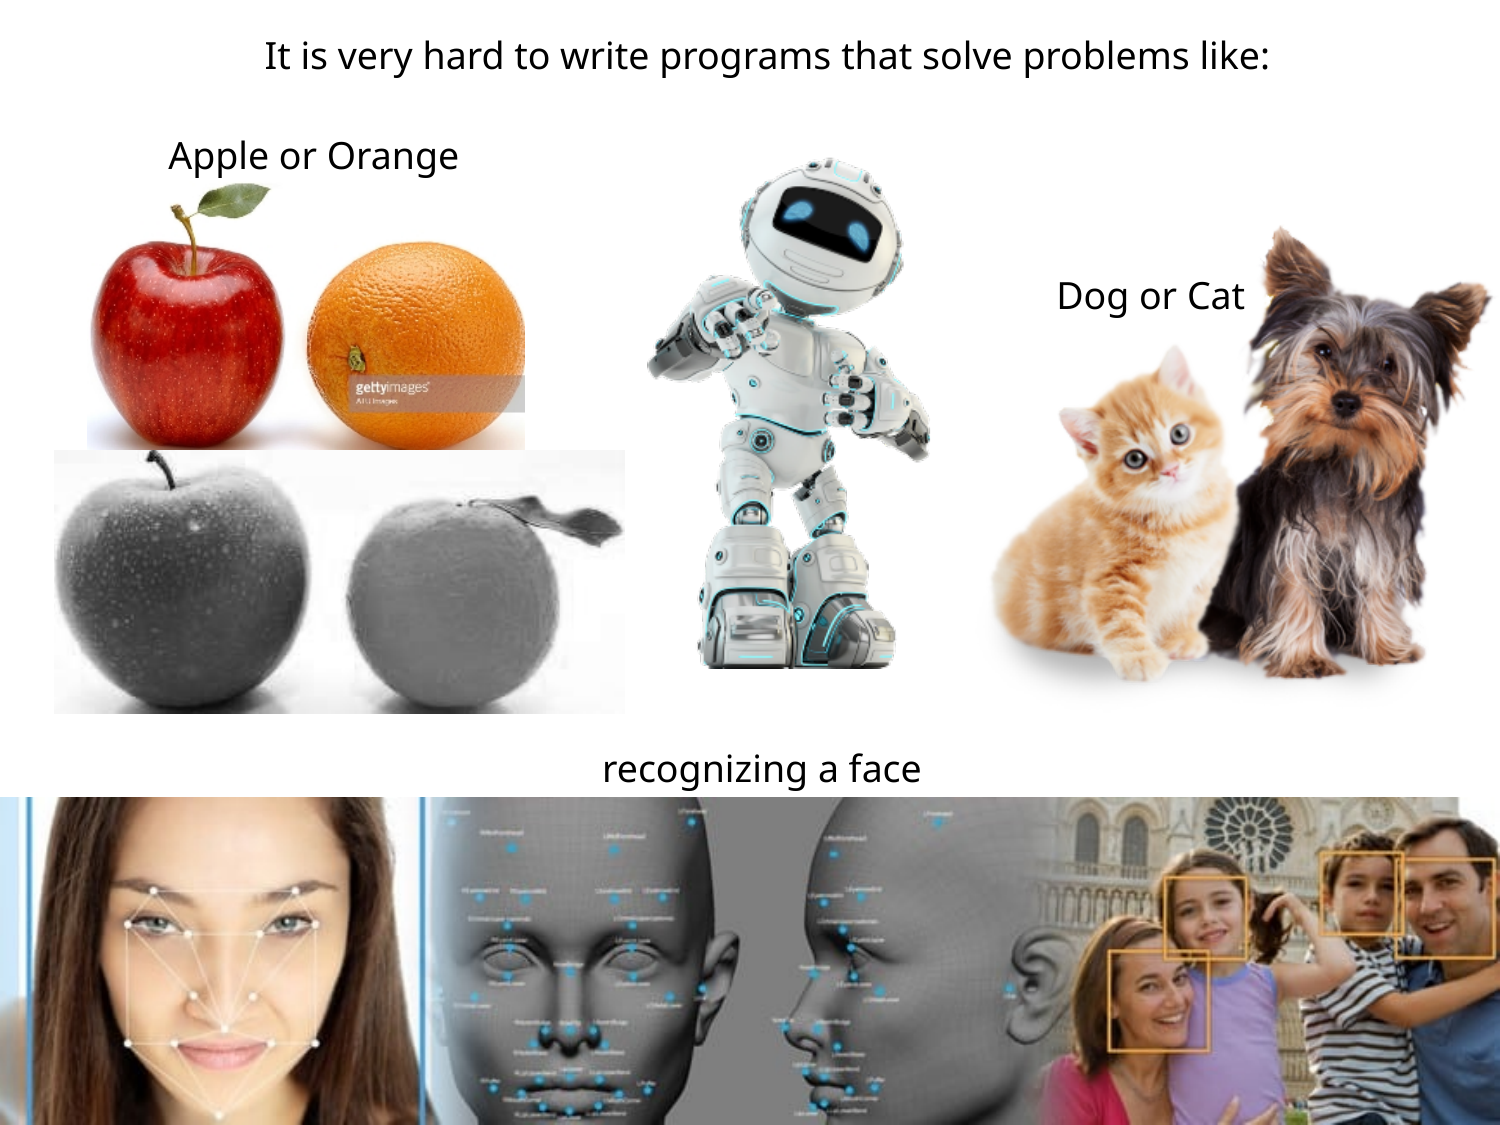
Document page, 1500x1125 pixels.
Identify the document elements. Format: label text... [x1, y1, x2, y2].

text_box recognizing a face [587, 737, 975, 796]
picture [0, 797, 1500, 1125]
picture [974, 224, 1499, 713]
picture [54, 149, 963, 714]
text_box It is very hard to write programs that solve problems like: [249, 24, 1300, 85]
text_box Apple or Orange [153, 124, 475, 179]
